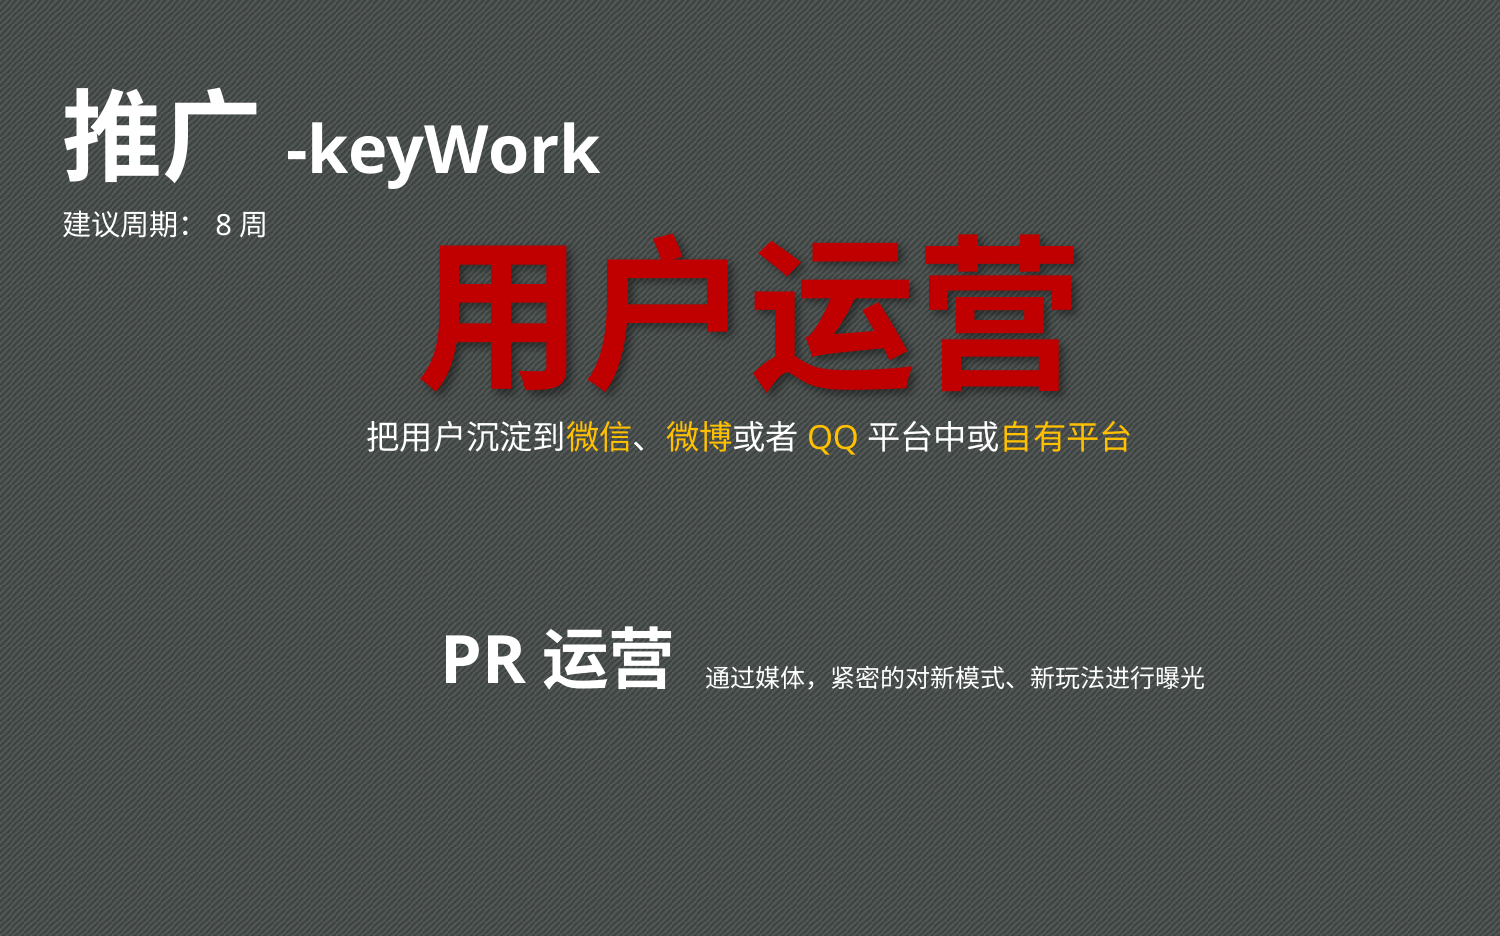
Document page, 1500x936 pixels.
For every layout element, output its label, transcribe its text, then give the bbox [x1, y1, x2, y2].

text_box 用户运营 [336, 202, 1164, 408]
text_box 通过媒体，紧密的对新模式、新玩法进行曝光 [759, 655, 1365, 700]
text_box 建议周期：8周 [47, 199, 479, 250]
text_box PR运营 [357, 609, 759, 705]
text_box 推广-keyWork [47, 66, 757, 200]
text_box 把用户沉淀到微信、微博或者QQ平台中或自有平台 [247, 408, 1252, 464]
picture [0, 0, 1500, 936]
